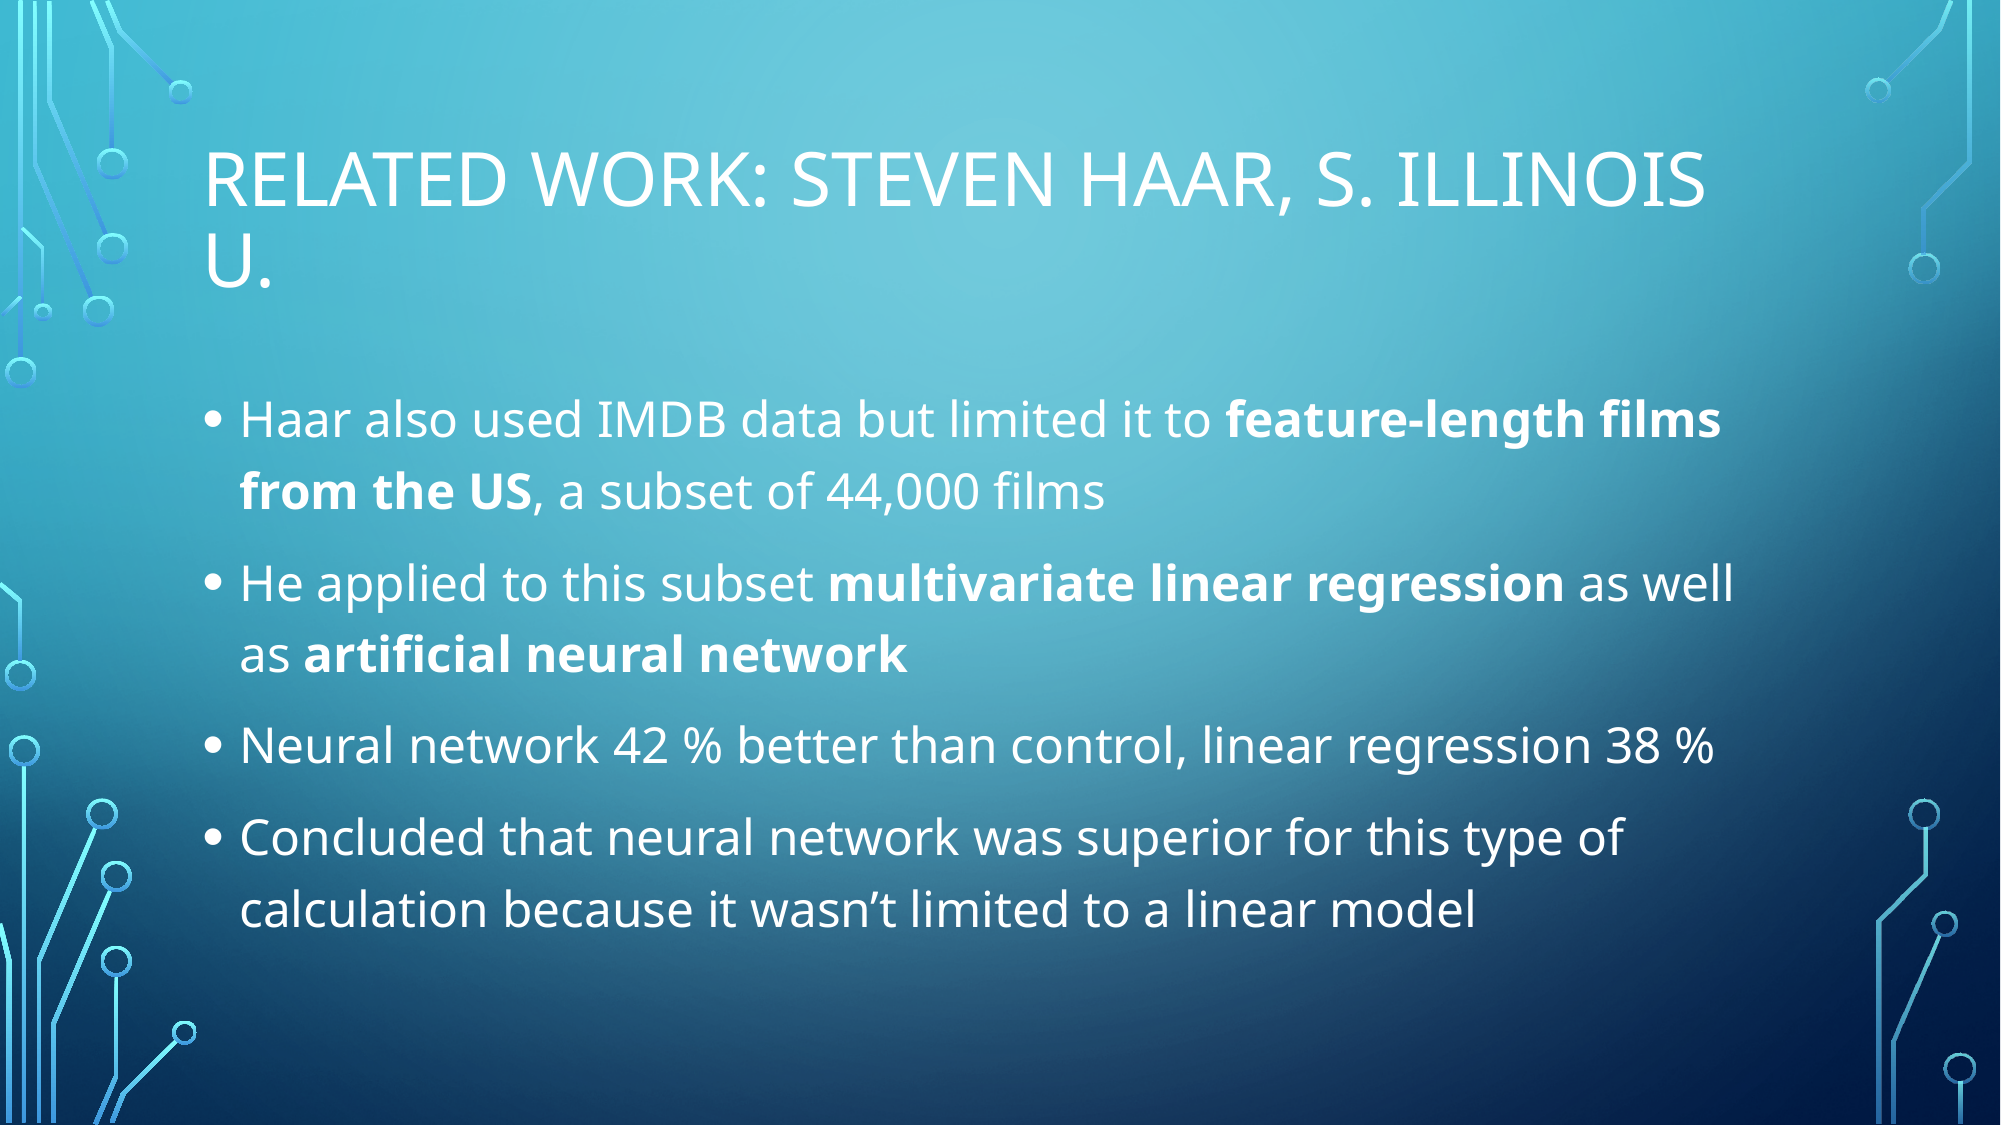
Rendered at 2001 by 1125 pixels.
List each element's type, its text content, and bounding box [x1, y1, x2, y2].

list Haar also used IMDB data but limited it to feature-length films from the US, a subset of 44,000 films He applied to this subset multivariate linear regression as well as artificial neural network Neural network 42 % better than control, linear regression 38 % Concluded that neural network was superior for this type of calculation because it wasn’t limited to a linear model [187, 369, 1813, 950]
title Related work: Steven haar, s. Illinois u. [187, 101, 1813, 344]
